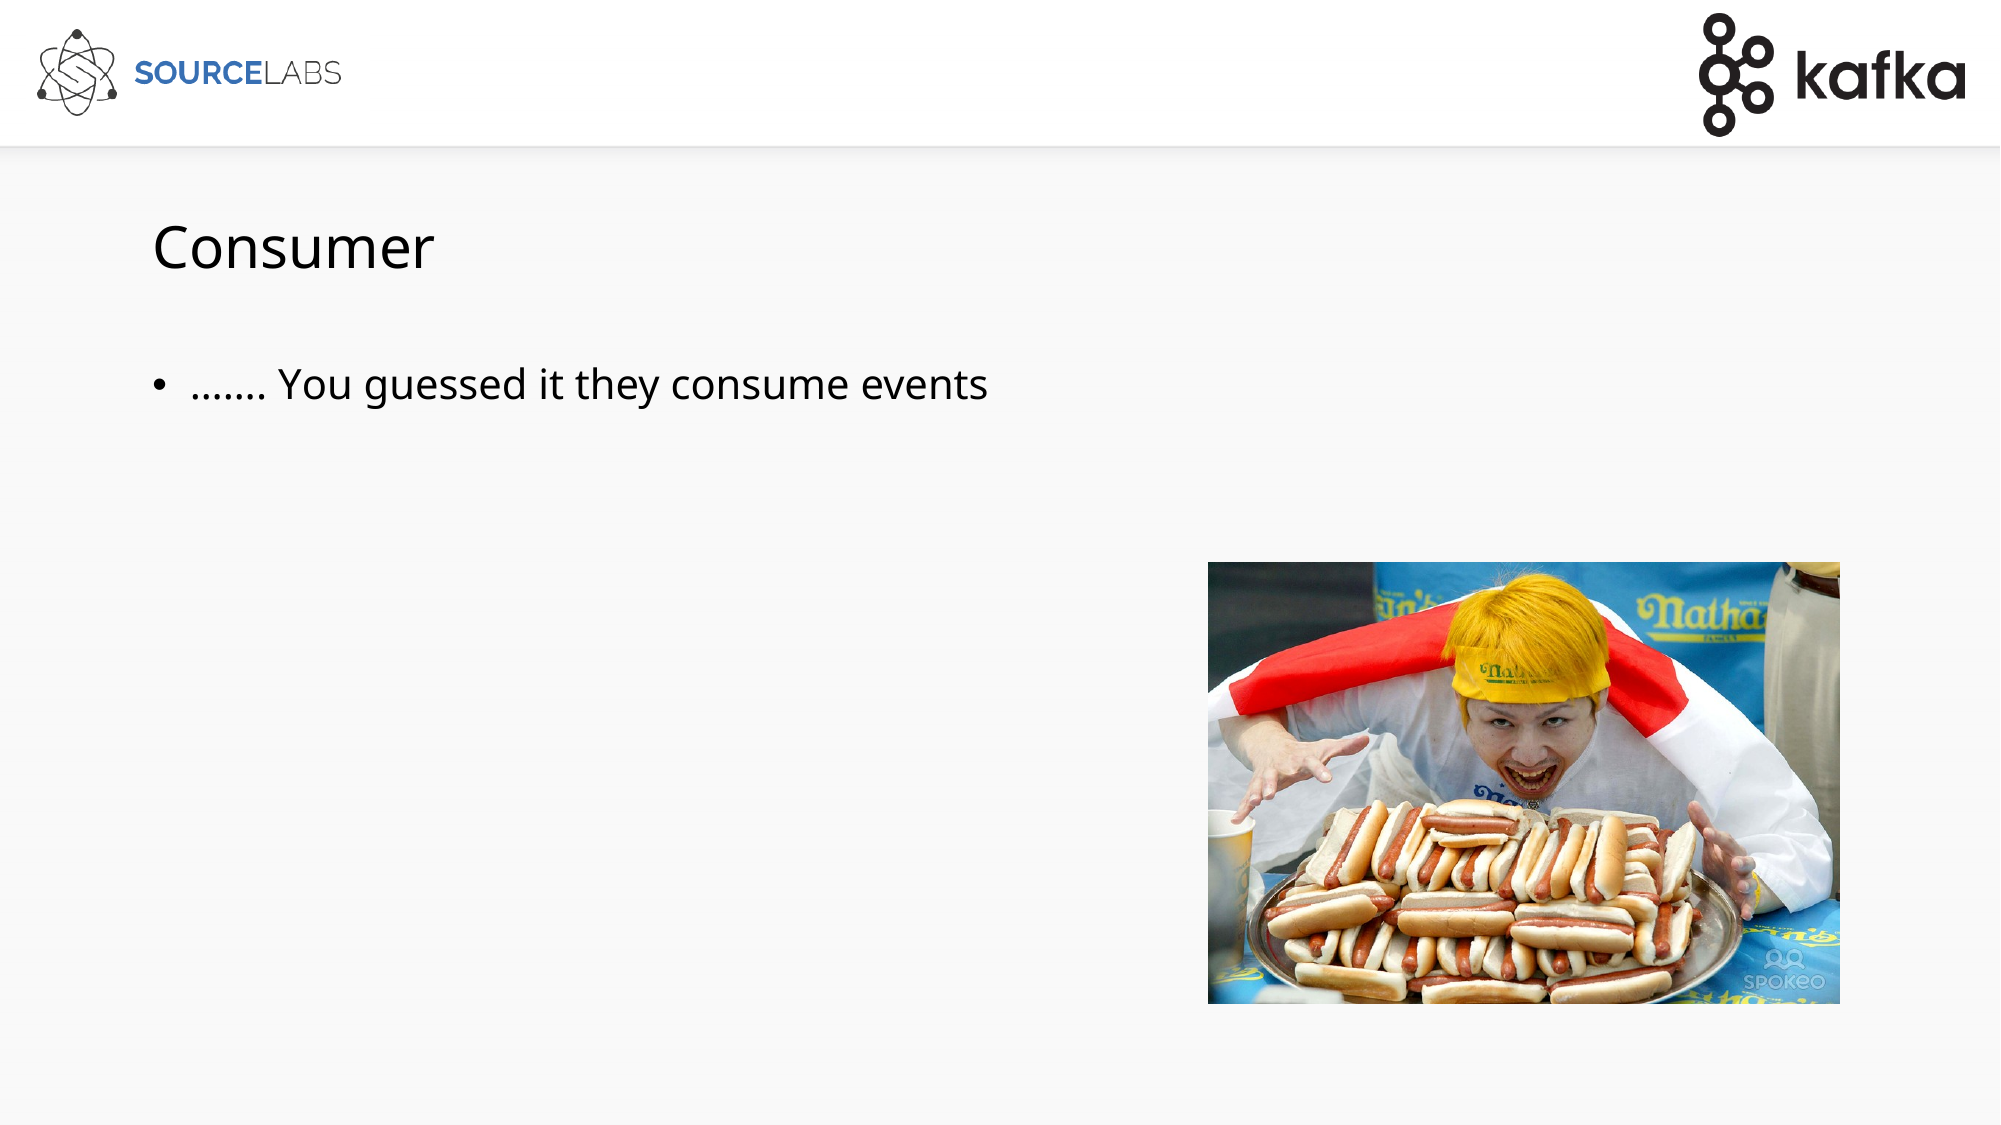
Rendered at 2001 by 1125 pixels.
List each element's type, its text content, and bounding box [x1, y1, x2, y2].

title Consumer [137, 161, 1863, 337]
picture [0, 3, 2000, 1125]
list ……. You guessed it they consume events [137, 356, 1863, 1033]
